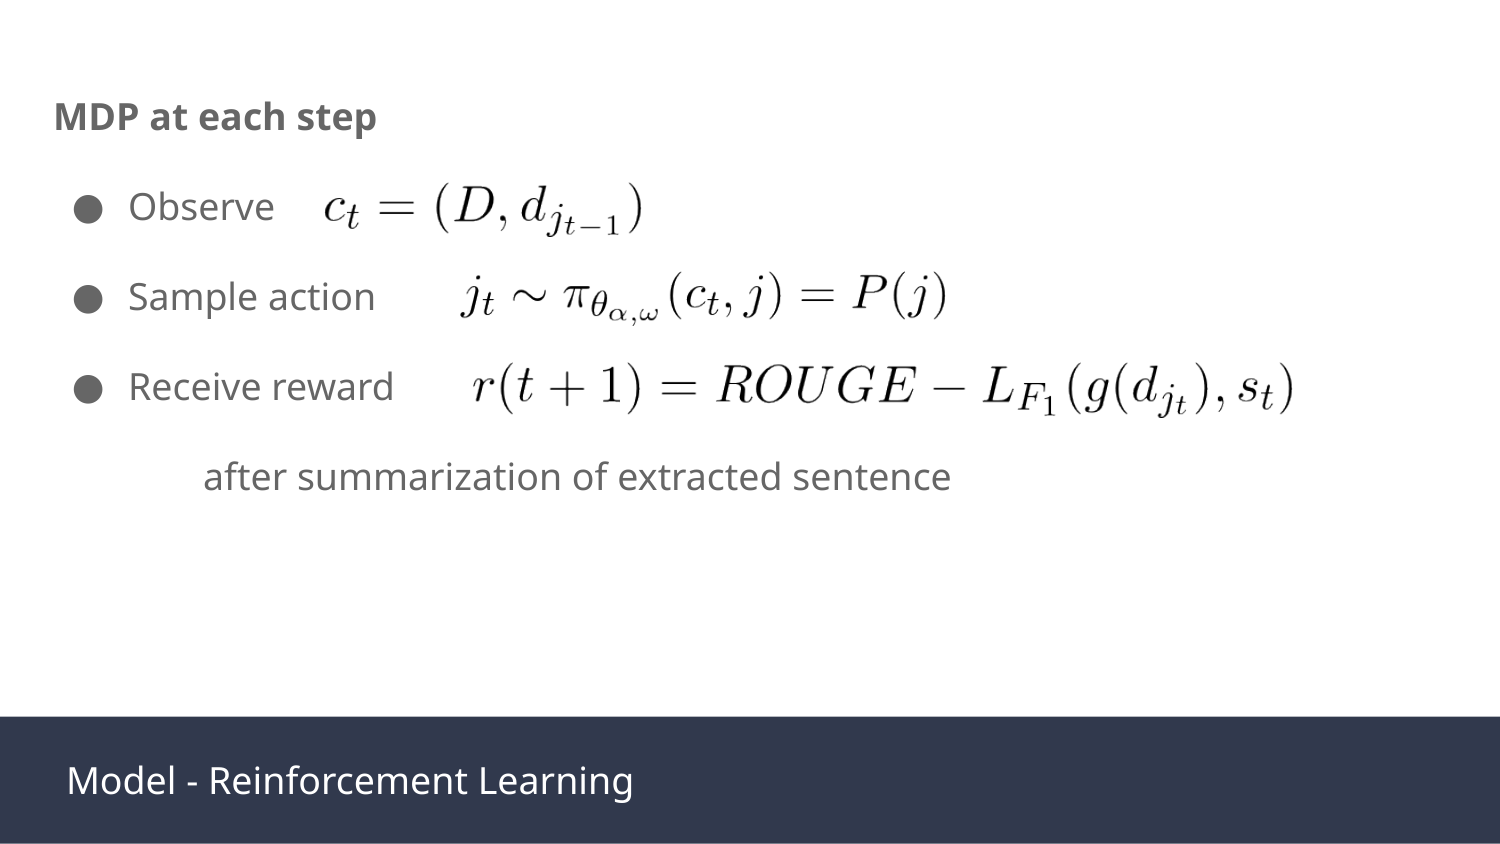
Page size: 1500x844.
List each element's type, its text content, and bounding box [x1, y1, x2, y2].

list MDP at each step Observe Sample action Receive reward after summarization of extracted sentence [38, 77, 1465, 494]
picture [473, 362, 1293, 418]
picture [324, 181, 642, 237]
list Model - Reinforcement Learning [51, 741, 1361, 818]
picture [460, 270, 946, 326]
